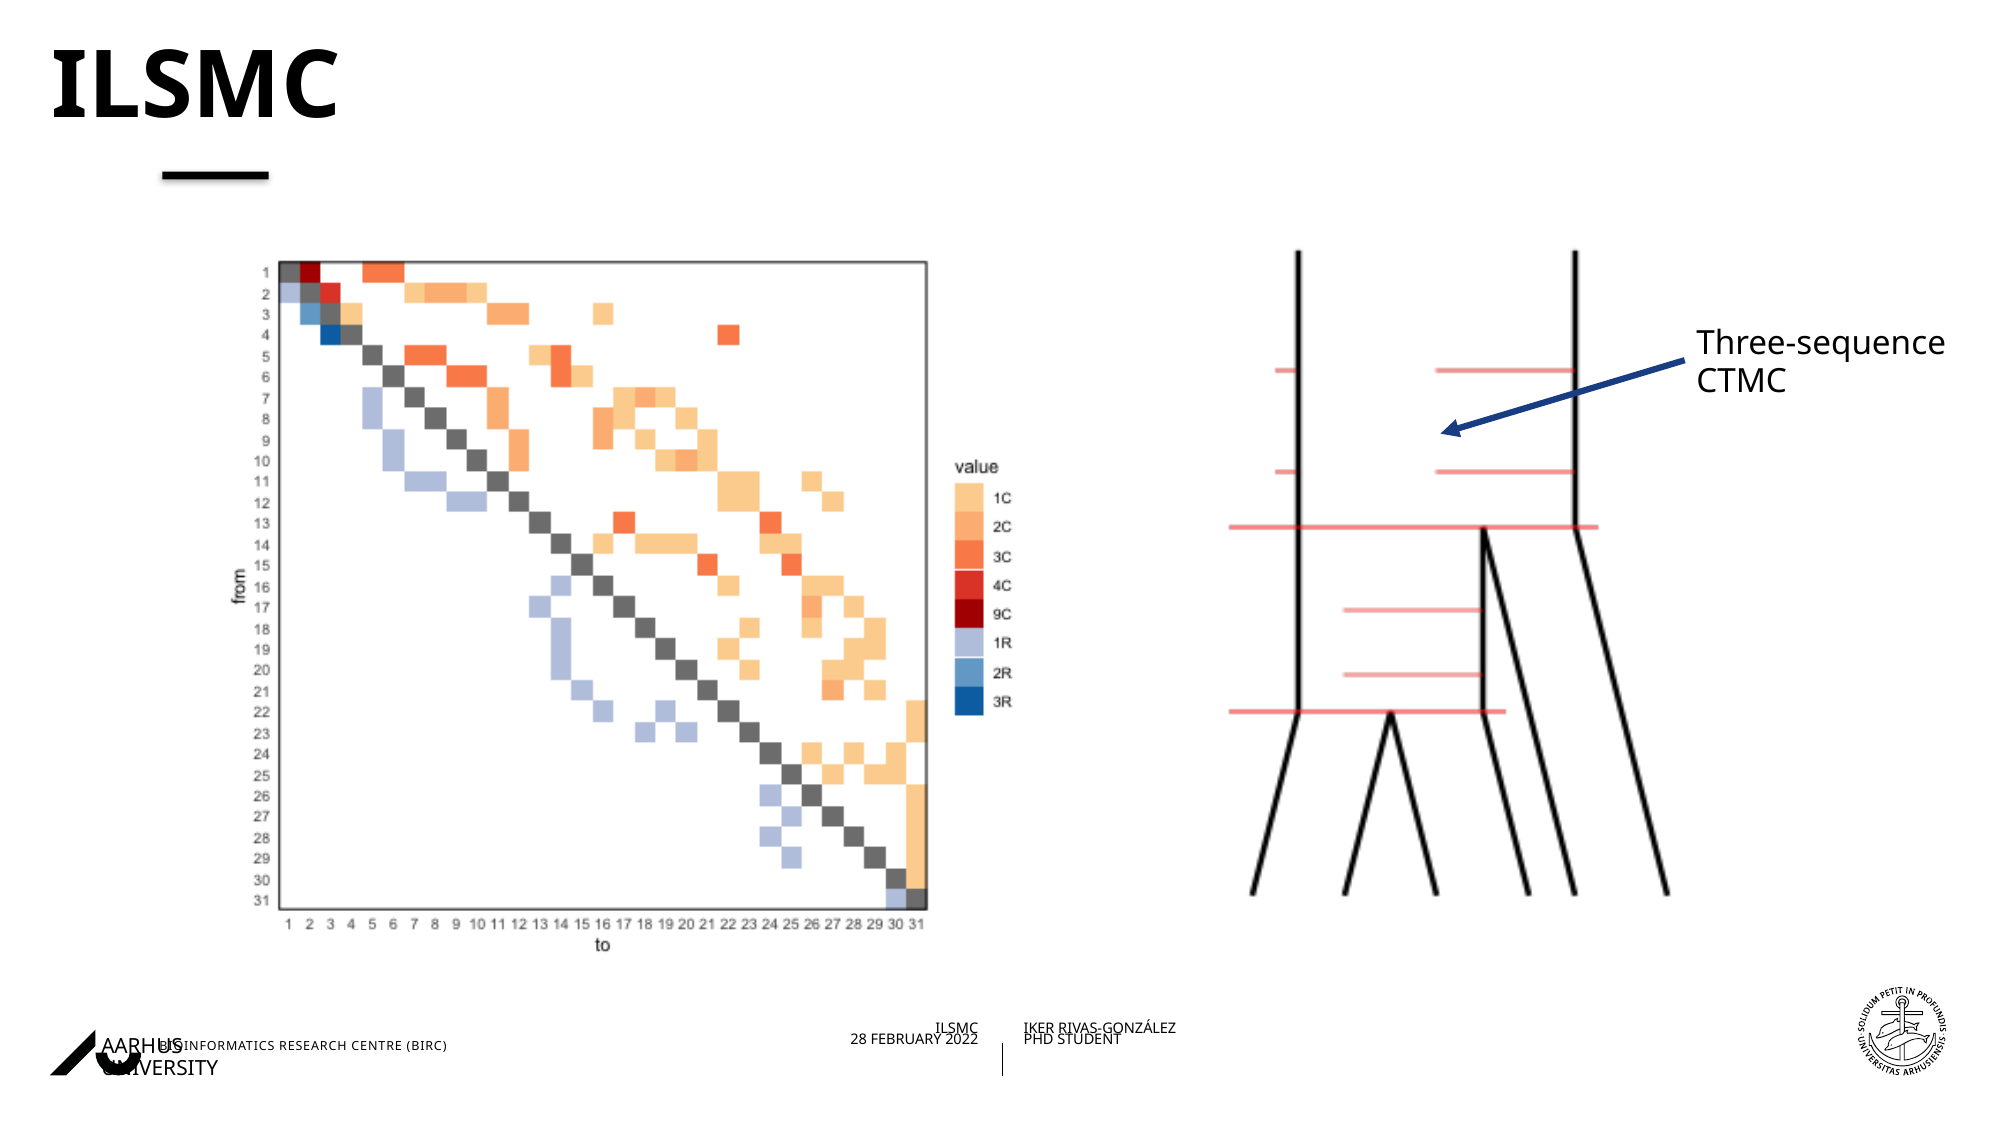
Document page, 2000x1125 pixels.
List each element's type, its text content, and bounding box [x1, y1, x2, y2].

picture [223, 113, 1922, 1036]
text_box Three-sequence CTMC [1926, 324, 1957, 401]
title ILSMC [51, 37, 1948, 162]
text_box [1440, 359, 1685, 434]
